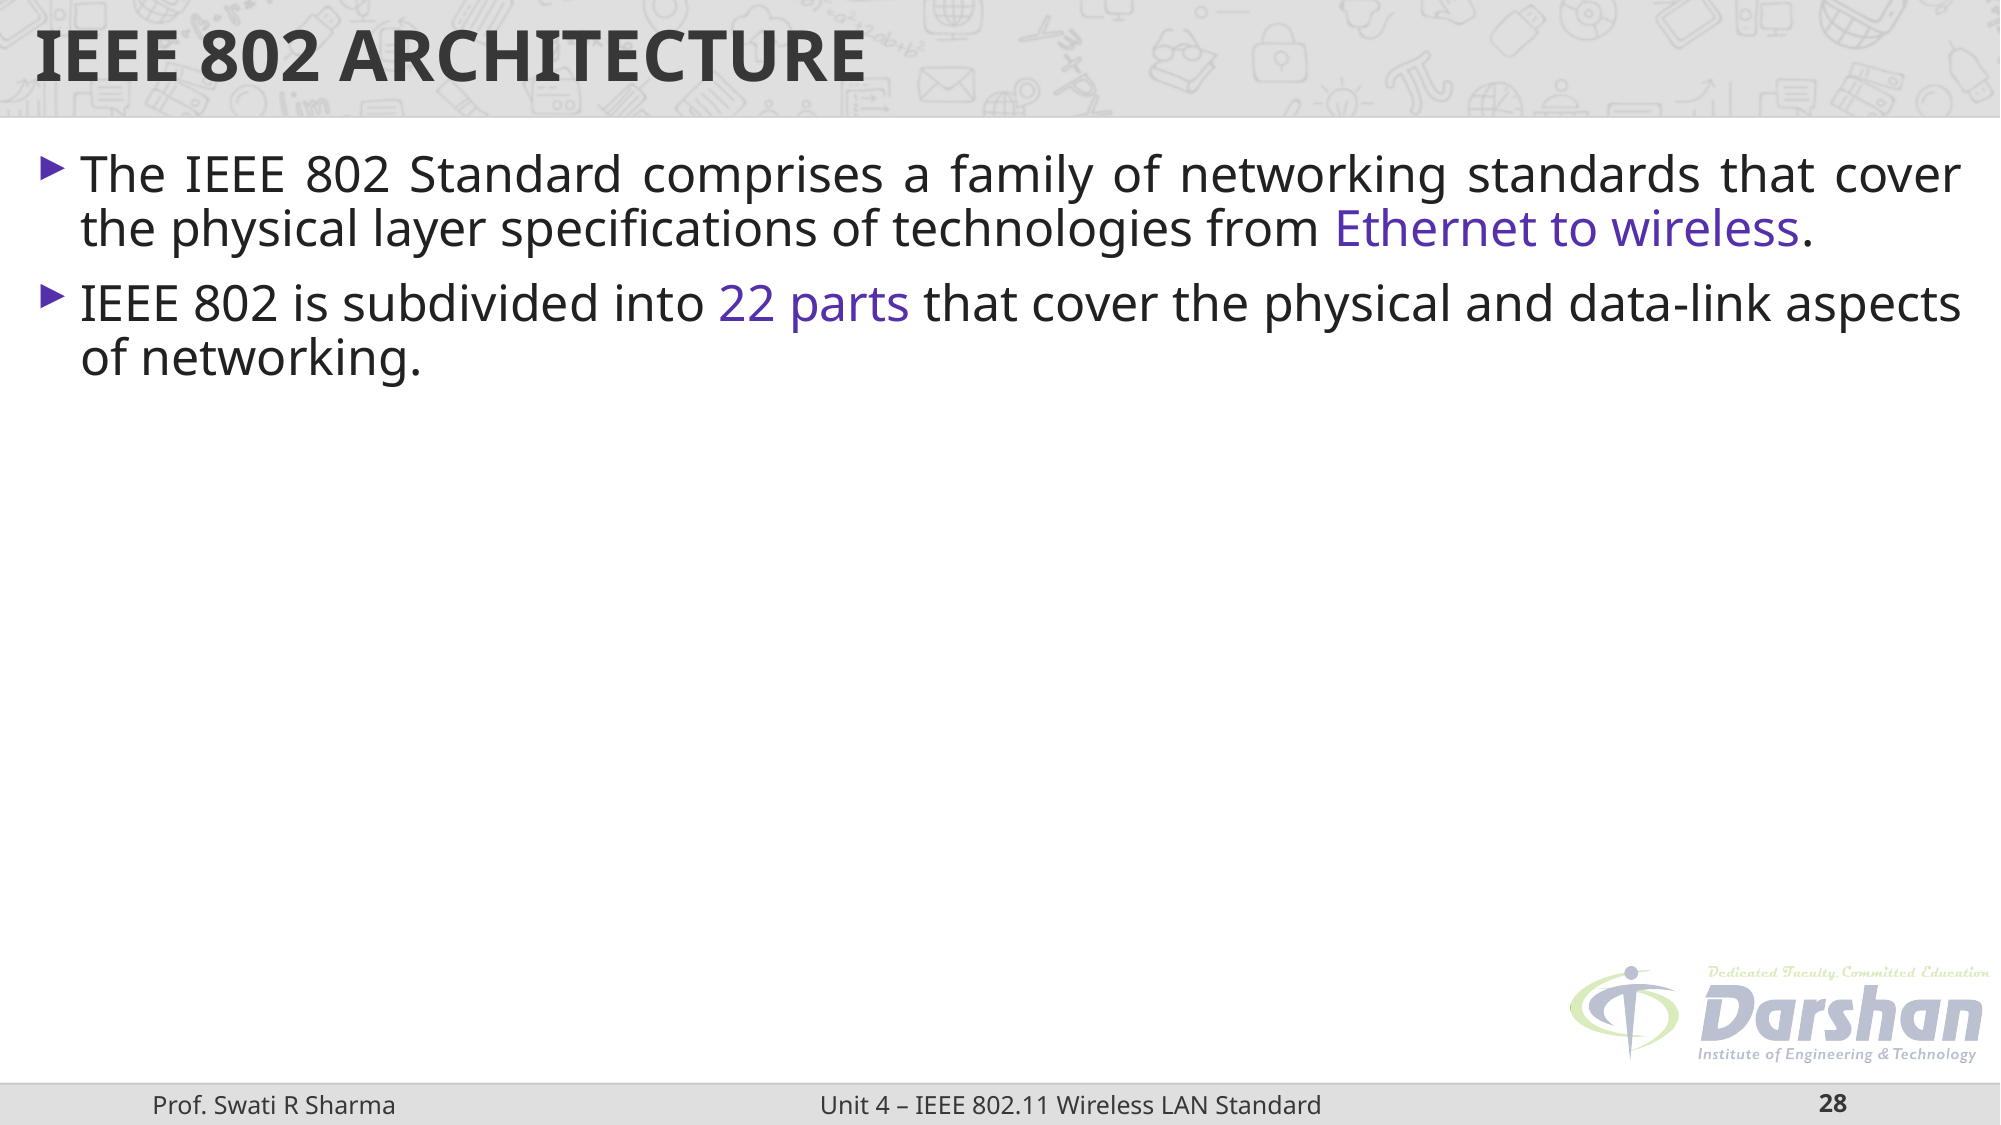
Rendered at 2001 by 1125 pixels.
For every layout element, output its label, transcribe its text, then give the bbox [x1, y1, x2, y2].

list The IEEE 802 Standard comprises a family of networking standards that cover the physical layer specifications of technologies from Ethernet to wireless. IEEE 802 is subdivided into 22 parts that cover the physical and data-link aspects of networking. [21, 141, 1979, 1059]
text_box Addresses: Number and meaning of address fields depend on context Types include source, destination, transmitting station, and receiving station [1570, 966, 1990, 1063]
title IEEE 802 ARCHITECTURE [0, 0, 2000, 117]
